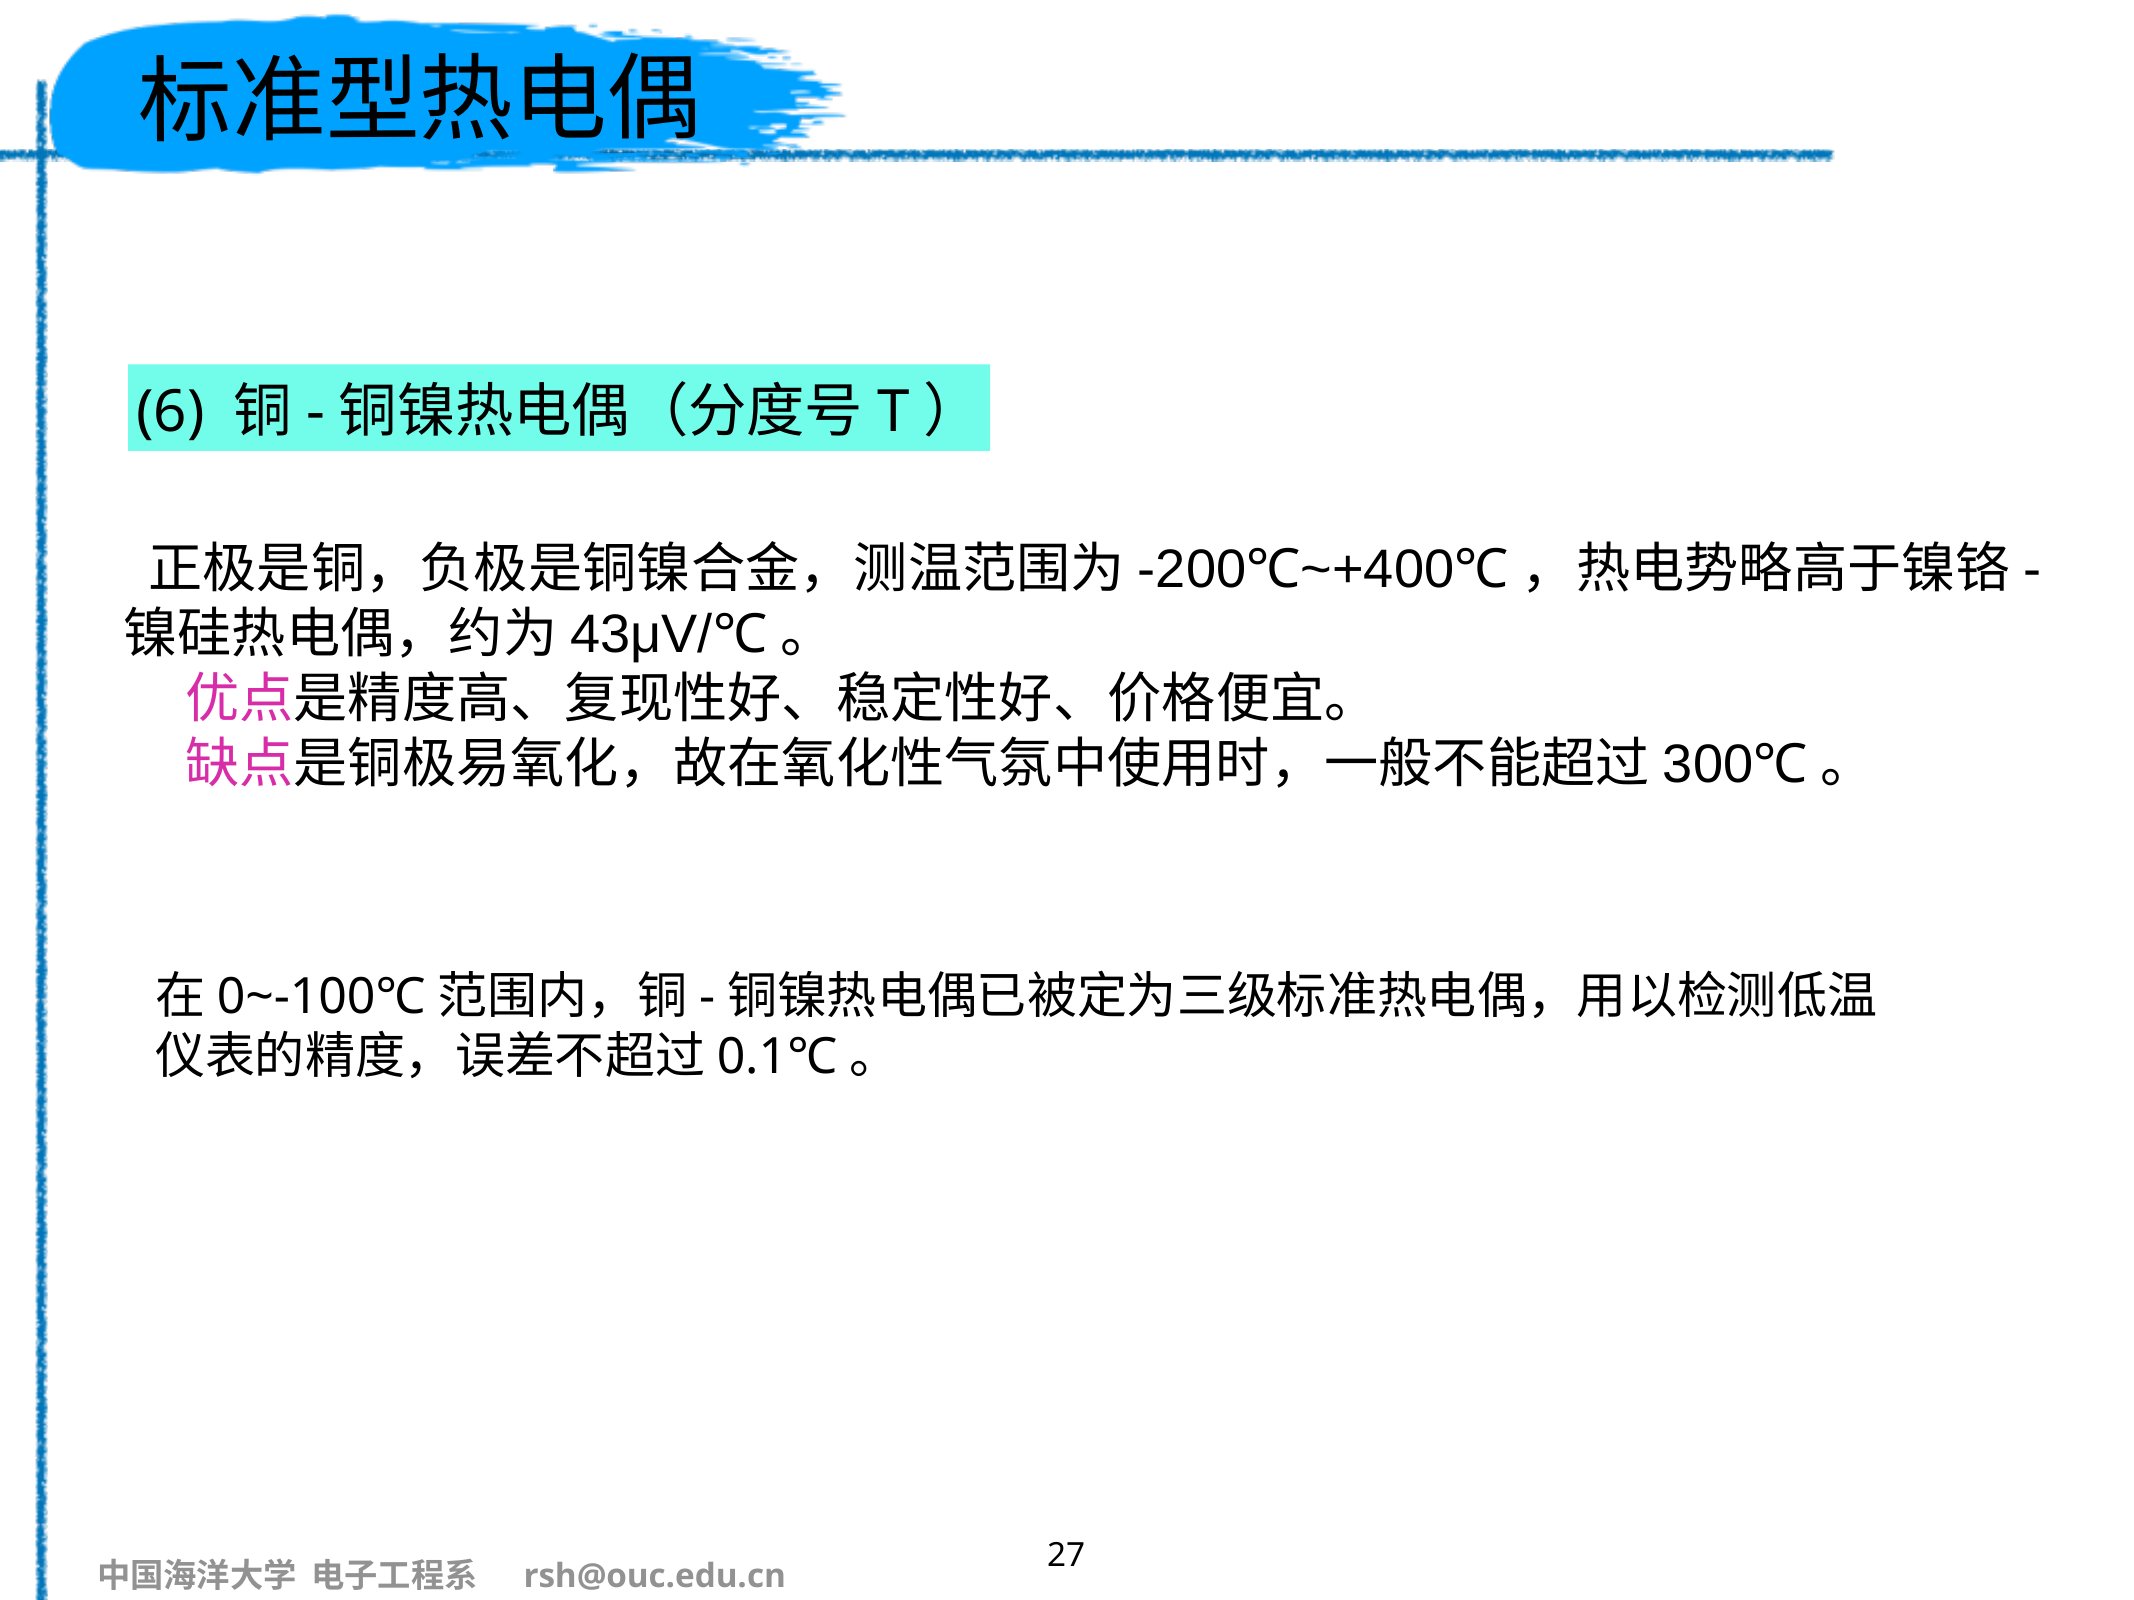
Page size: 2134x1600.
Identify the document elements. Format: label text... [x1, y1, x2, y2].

text_box 在0~-100℃范围内，铜-铜镍热电偶已被定为三级标准热电偶，用以检测低温仪表的精度，误差不超过0.1℃。 [146, 955, 1911, 1093]
text_box 正极是铜，负极是铜镍合金，测温范围为-200℃~+400℃，热电势略高于镍铬-镍硅热电偶，约为43μV/℃。 优点是精度高、复现性好、稳定性好、价格便宜。 缺点是铜极易氧化，故在氧化性气氛中使用时，一般不能超过300℃。 [114, 525, 2063, 802]
slide_number 27 [1037, 1524, 1095, 1579]
picture [785, 11, 1841, 178]
text_box (6) 铜-铜镍热电偶（分度号T） [128, 364, 991, 451]
title 标准型热电偶 [53, 1, 786, 189]
picture [0, 11, 54, 1600]
